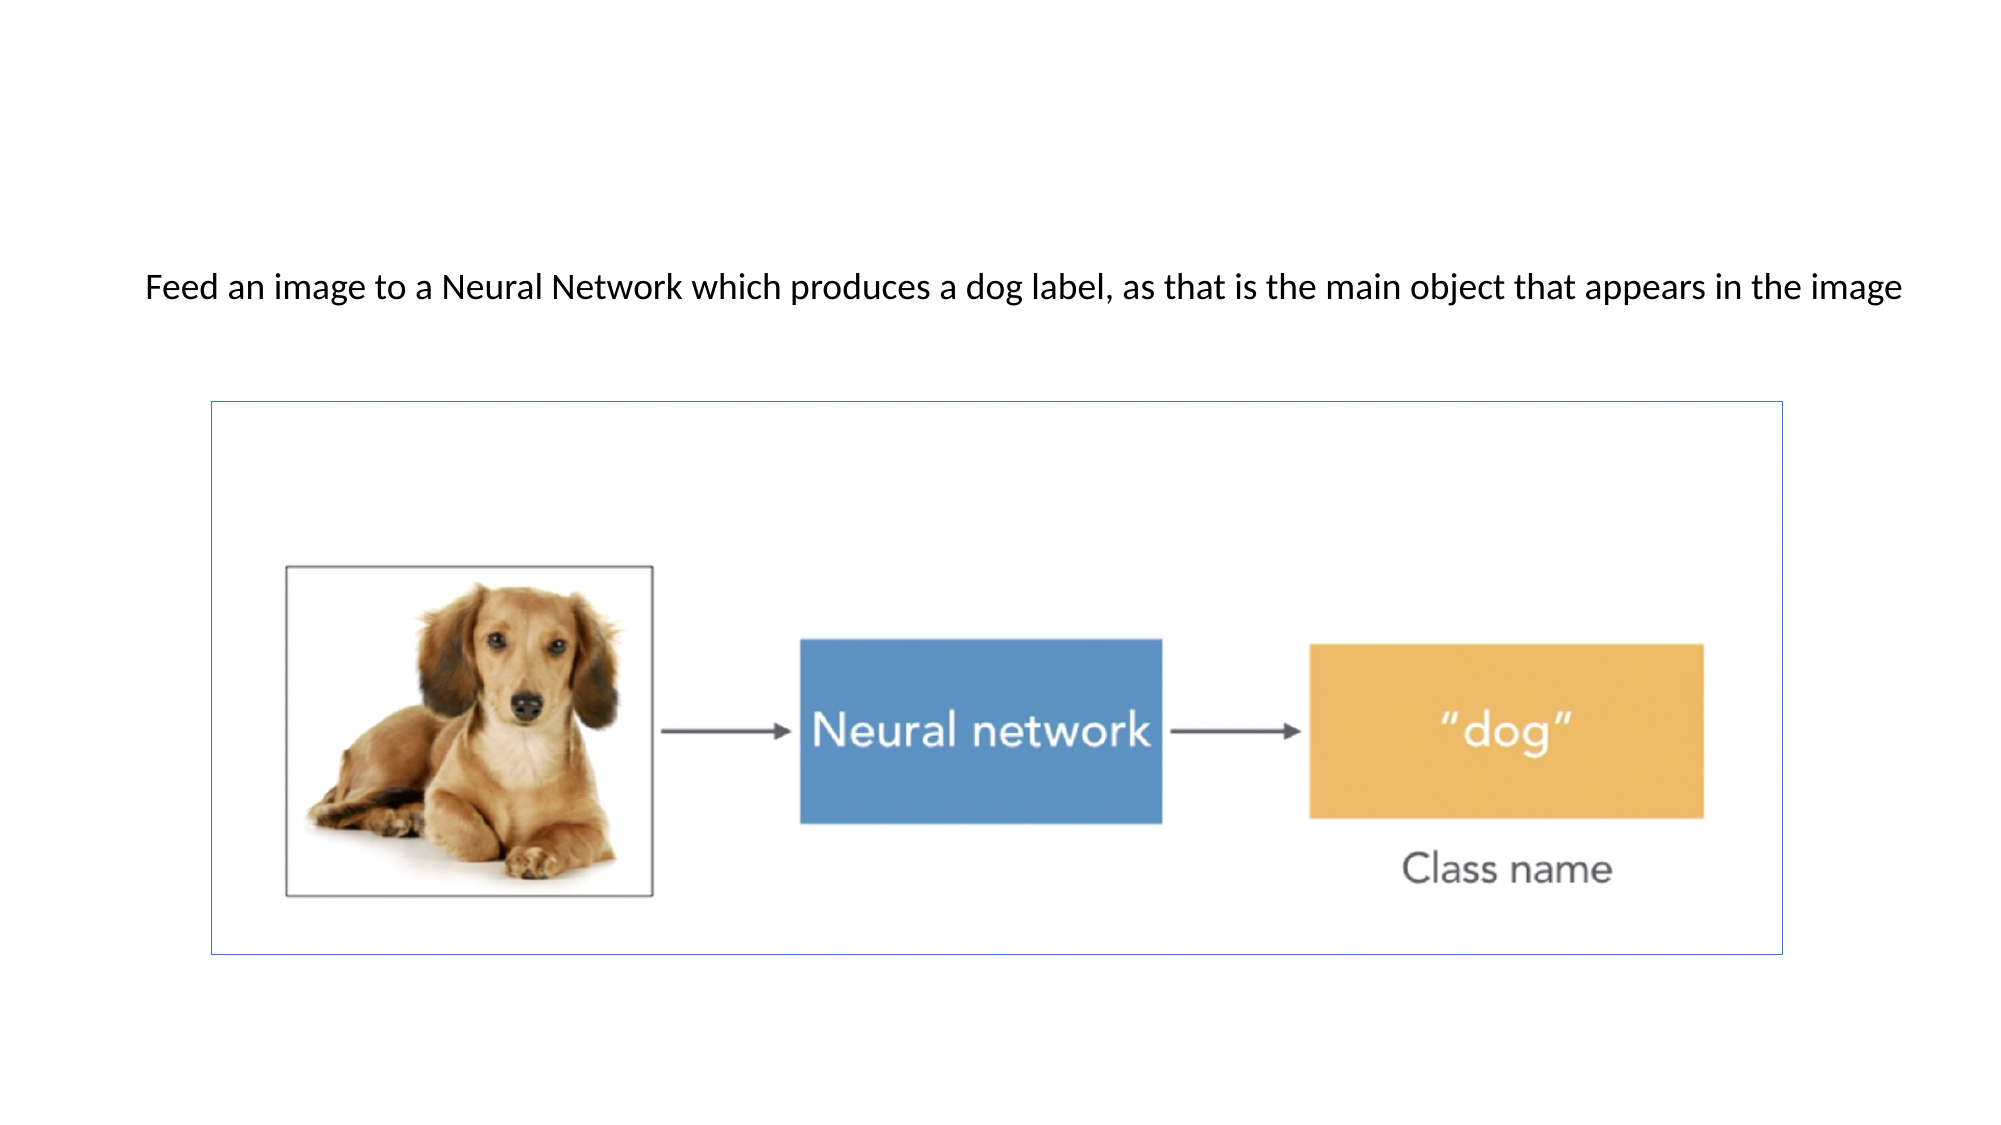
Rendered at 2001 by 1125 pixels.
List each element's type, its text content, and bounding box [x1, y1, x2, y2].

picture [211, 401, 1783, 955]
text_box Feed an image to a Neural Network which produces a dog label, as that is the main object that appears in the image [130, 254, 1921, 315]
